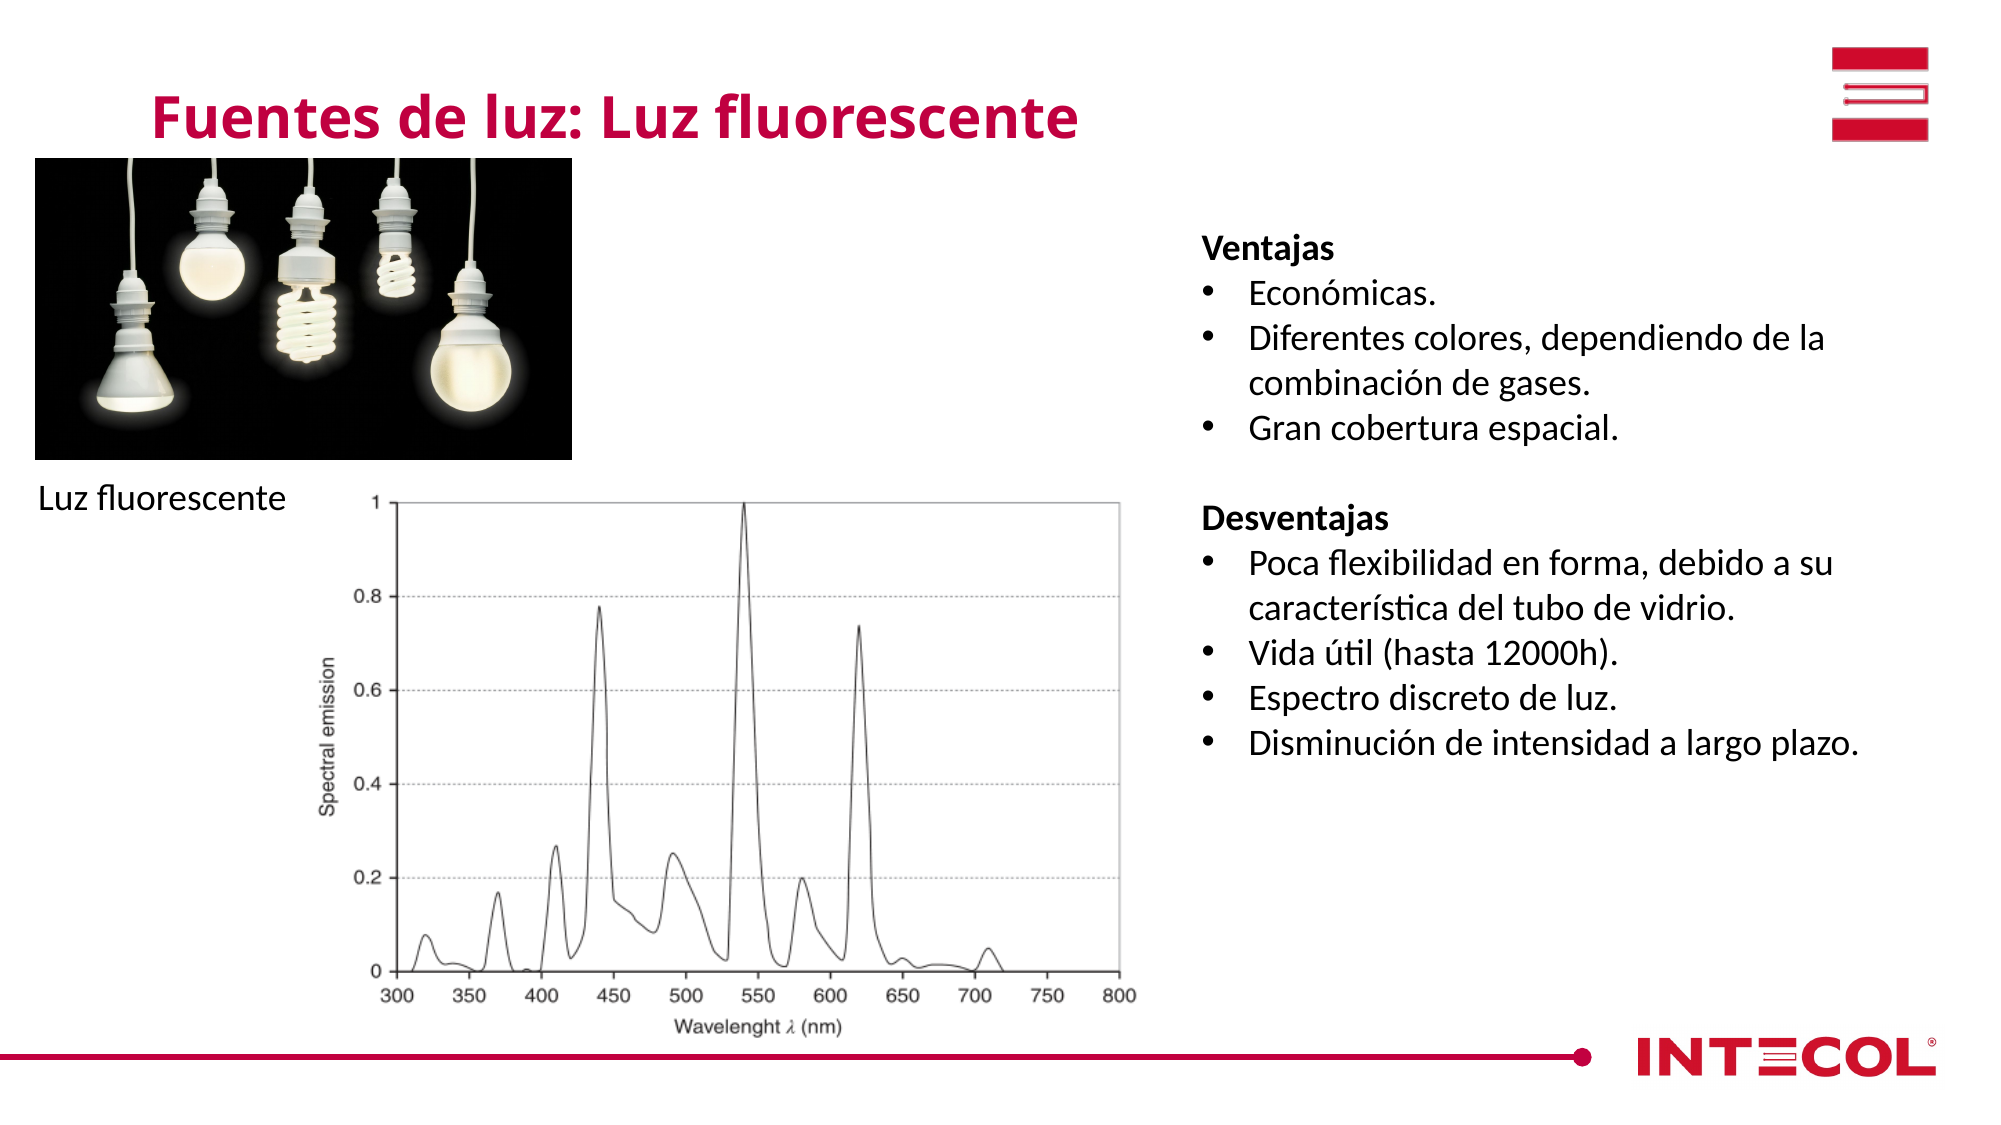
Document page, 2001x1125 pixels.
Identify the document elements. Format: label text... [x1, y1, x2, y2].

text_box Luz fluorescente [23, 465, 302, 526]
text_box Fuentes de luz: Luz fluorescente [135, 72, 1642, 158]
picture [35, 158, 572, 460]
picture [303, 465, 1153, 1053]
picture [1787, 0, 1974, 186]
text_box Ventajas Económicas. Diferentes colores, dependiendo de la combinación de gases. Gran cobertura espacial. Desventajas Poca flexibilidad en forma, debido a su característica del tubo de vidrio. Vida útil (hasta 12000h). Espectro discreto de luz. Disminución de intensidad a largo plazo. [1186, 215, 1925, 771]
picture [1631, 1024, 1945, 1090]
